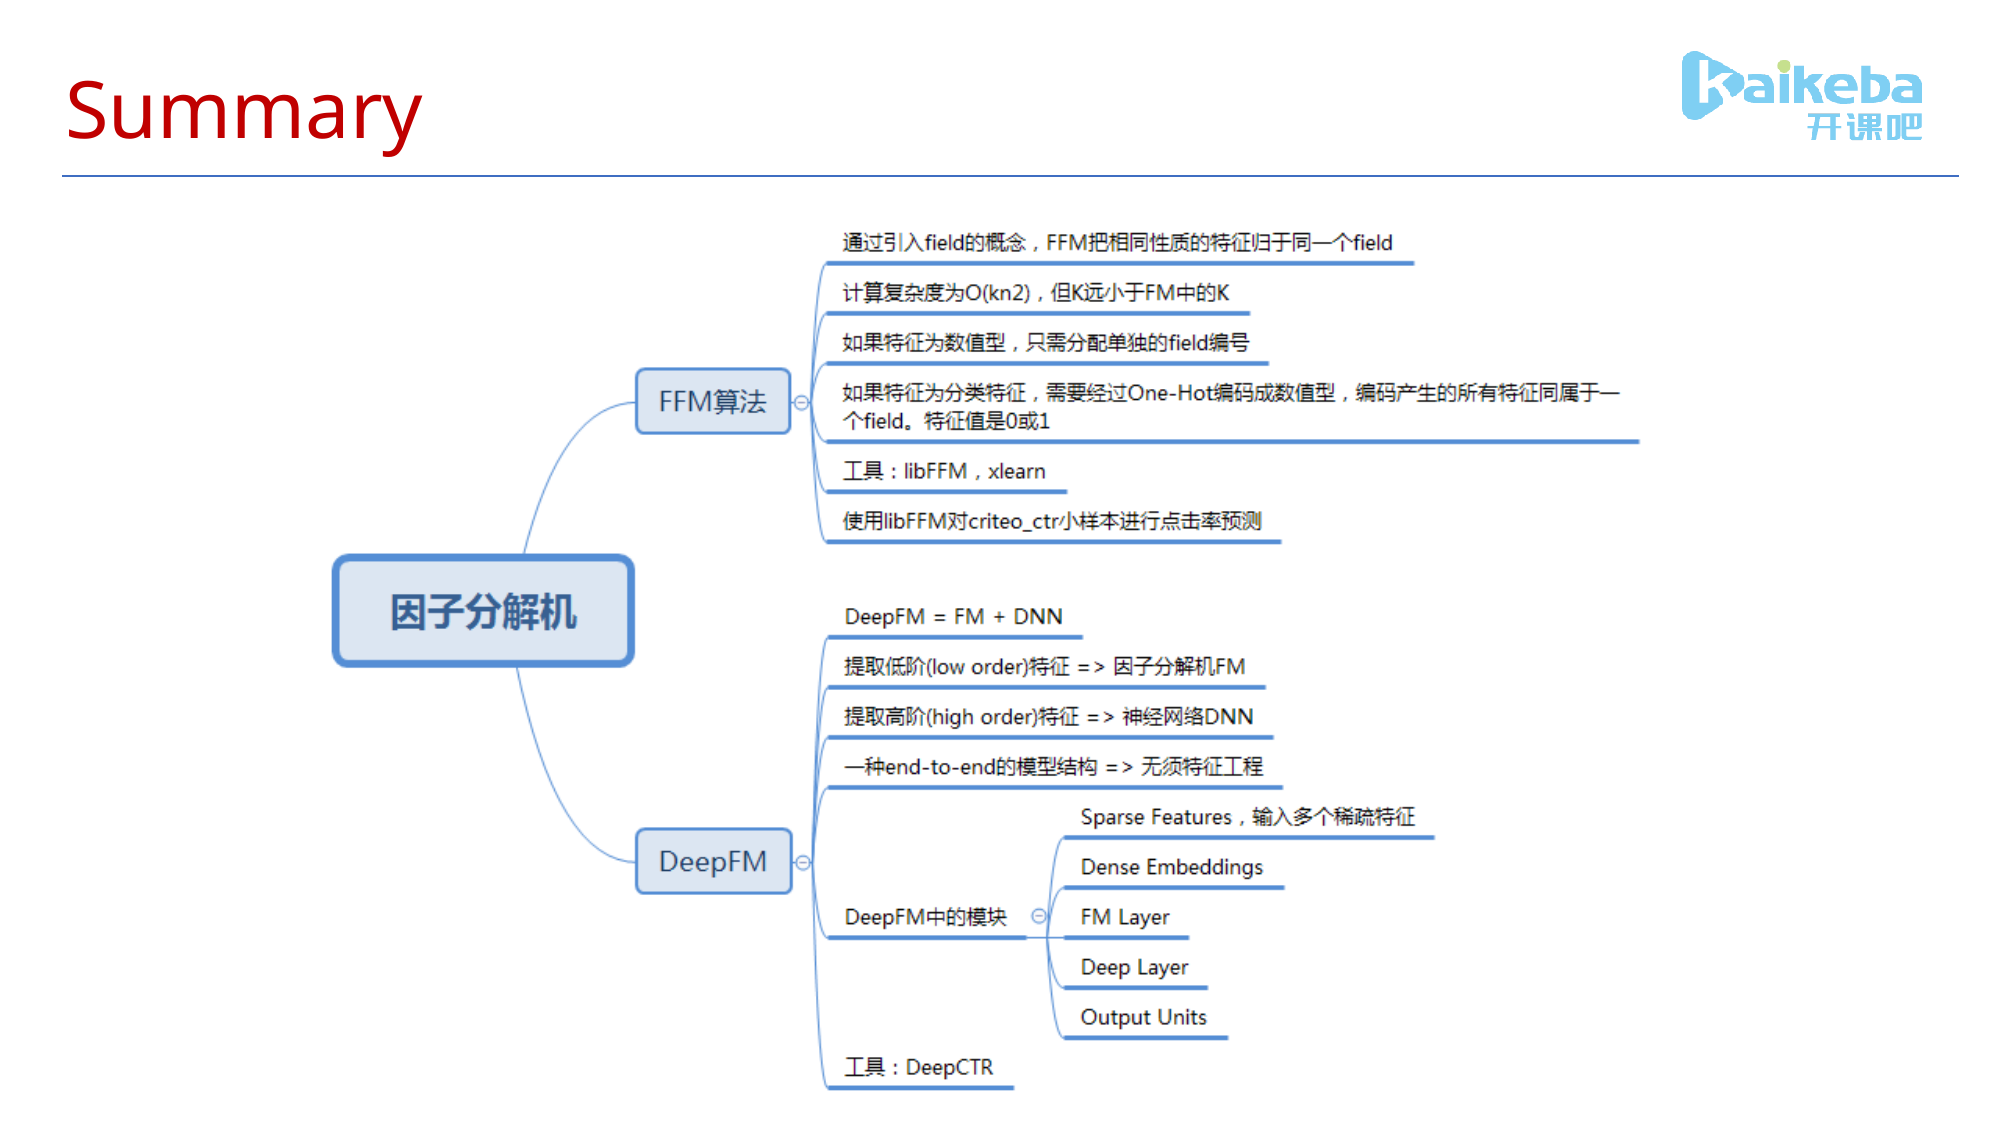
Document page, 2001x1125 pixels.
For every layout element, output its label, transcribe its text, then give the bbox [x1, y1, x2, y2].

picture [307, 194, 1667, 1114]
title Summary [57, 59, 1728, 167]
